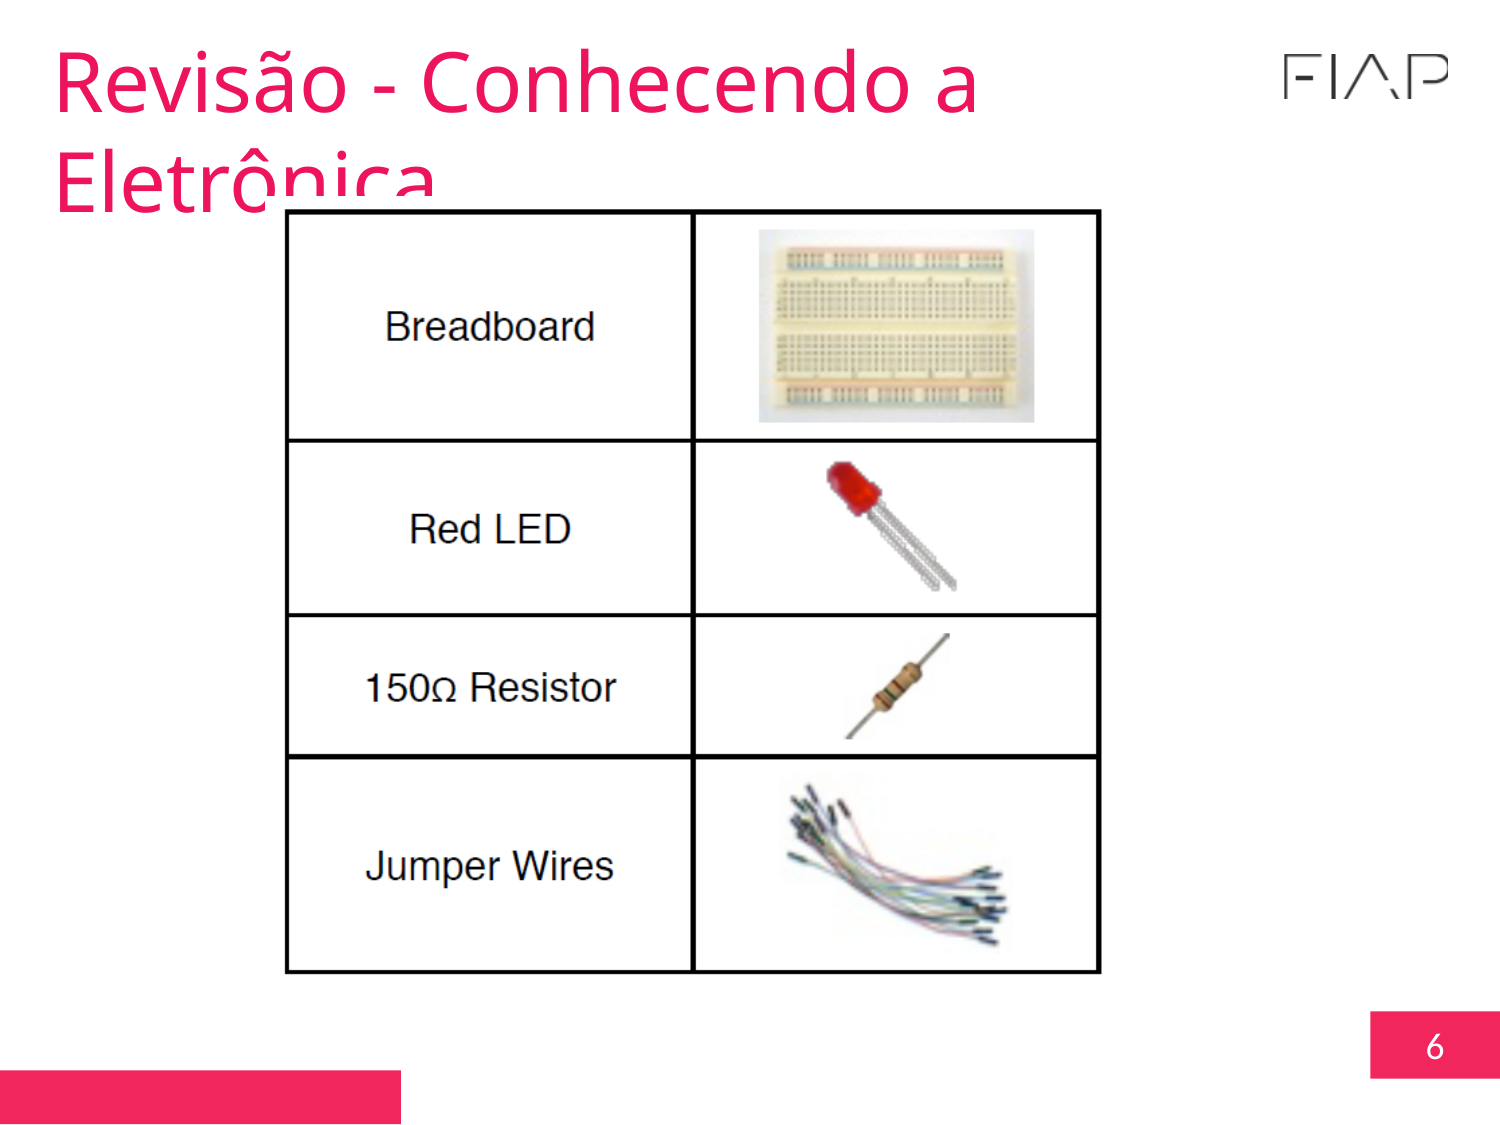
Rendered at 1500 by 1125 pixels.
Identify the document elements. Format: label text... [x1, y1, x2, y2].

text_box Revisão - Conhecendo a Eletrônica [37, 21, 1306, 237]
picture [265, 196, 1107, 989]
